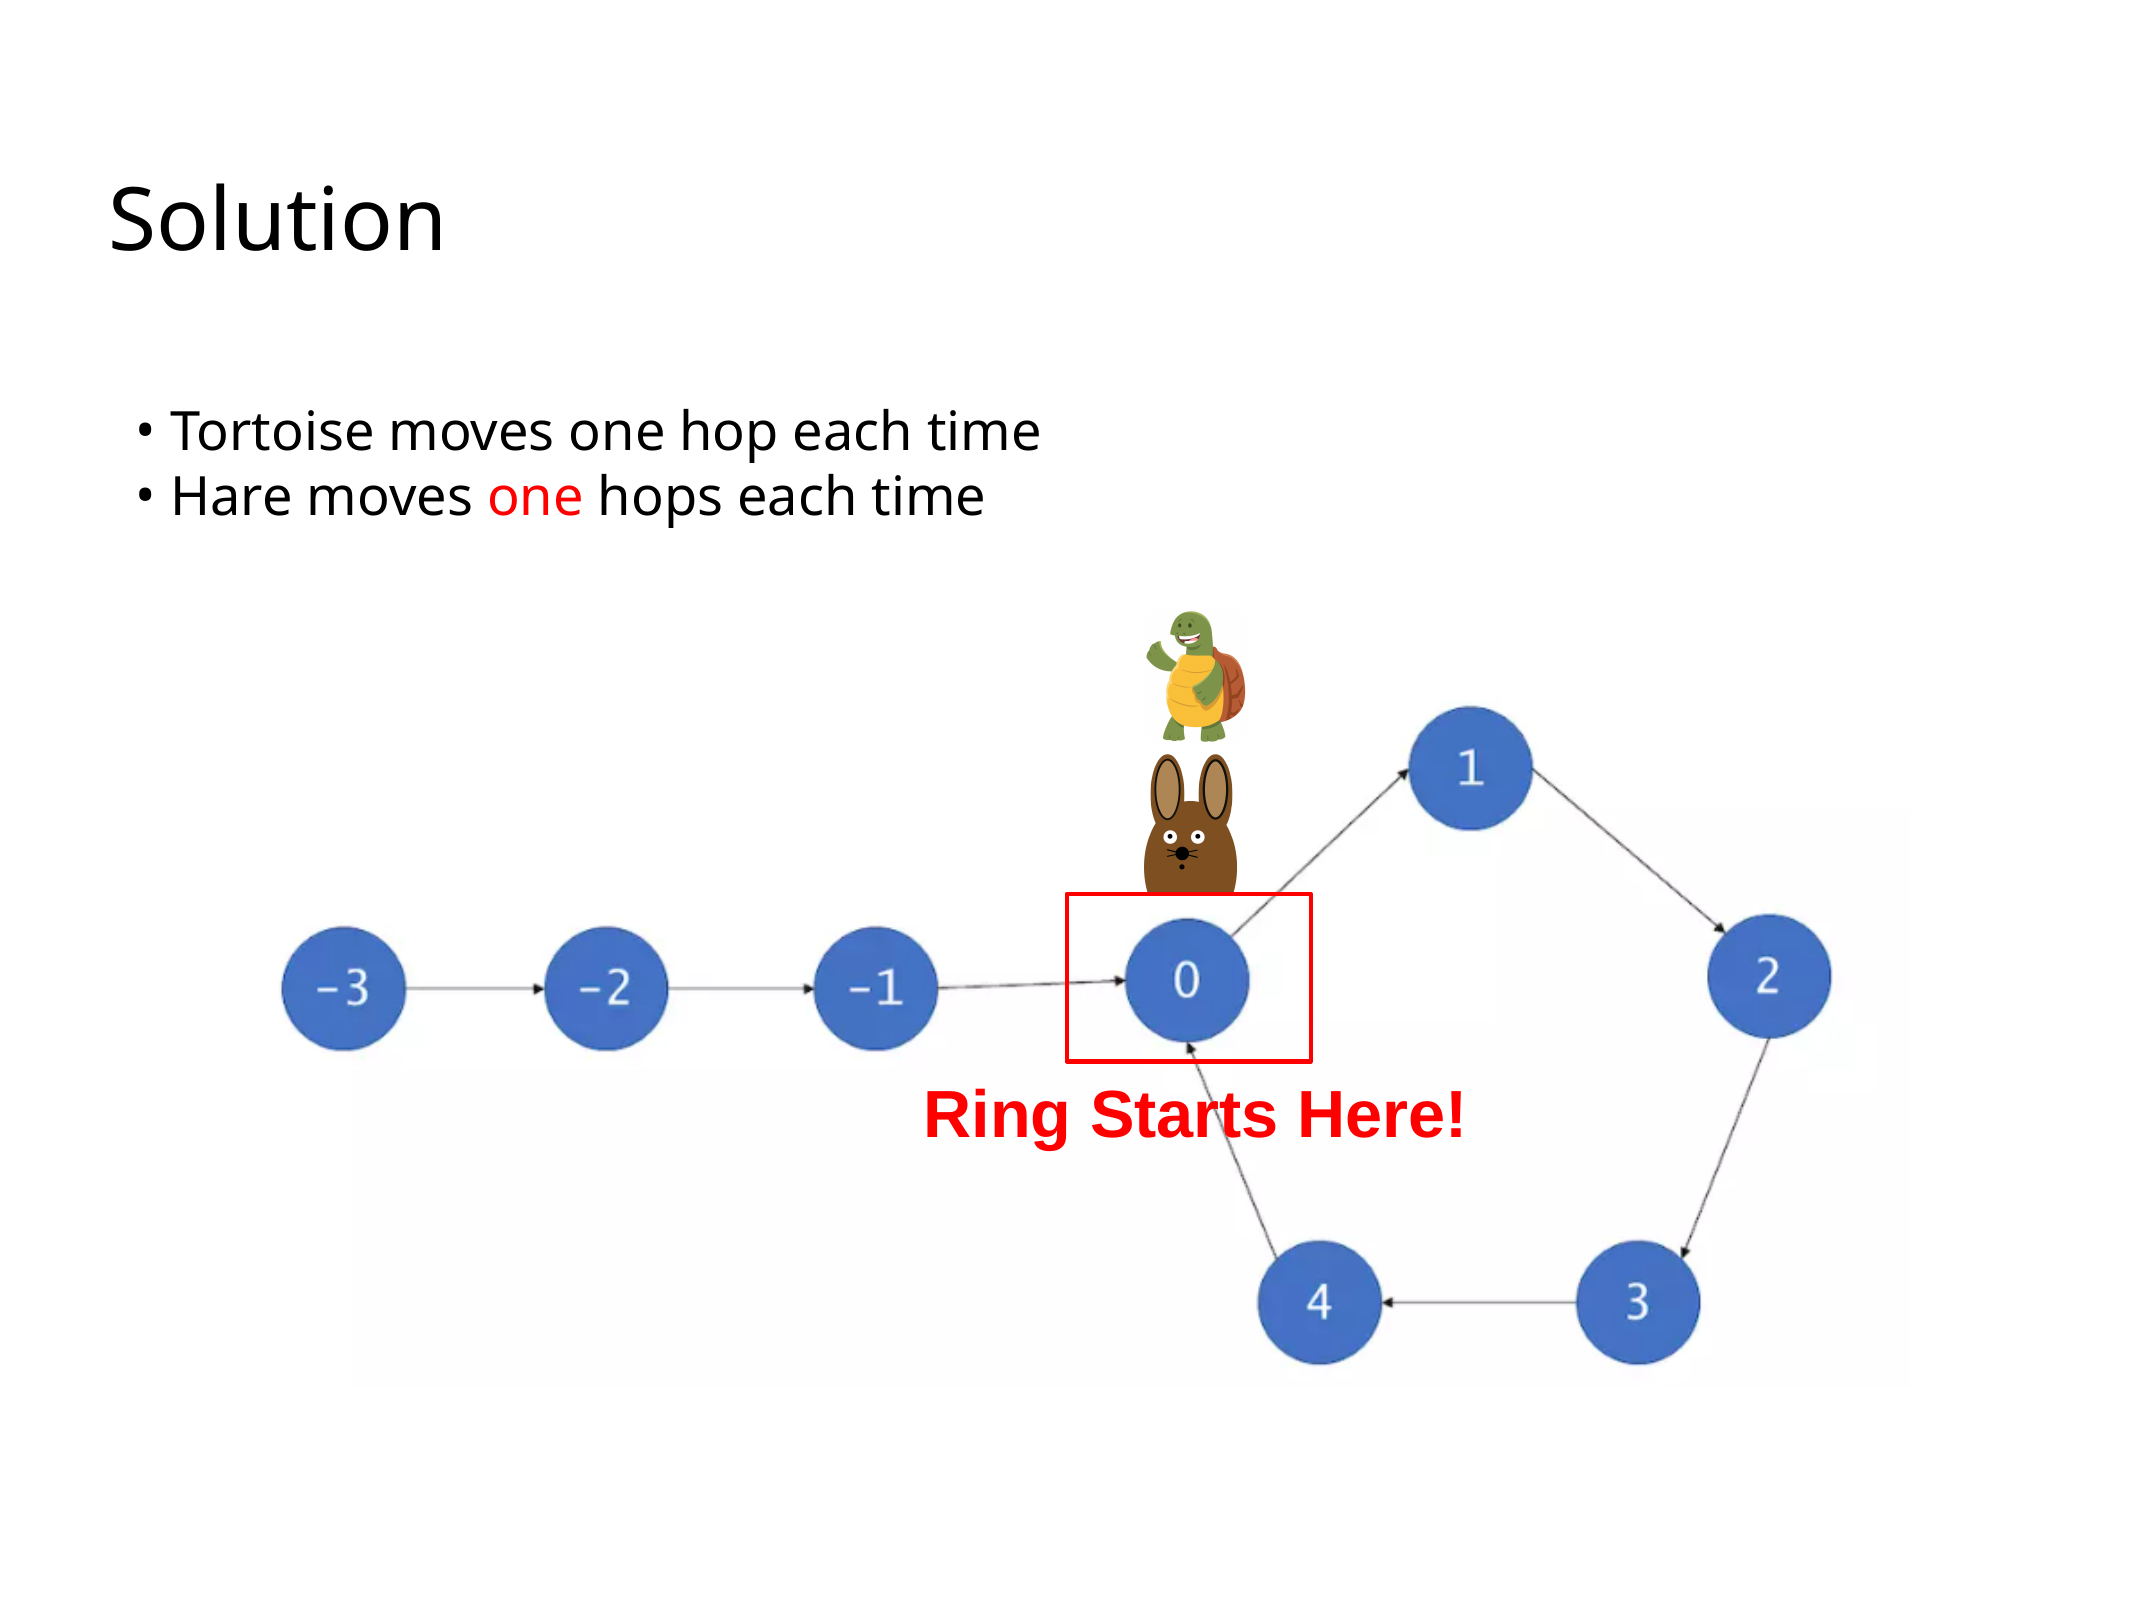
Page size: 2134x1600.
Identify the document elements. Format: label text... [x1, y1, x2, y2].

title Solution [93, 0, 2040, 284]
list Tortoise moves one hop each time Hare moves one hops each time [93, 381, 2040, 1600]
picture [223, 610, 1910, 1388]
